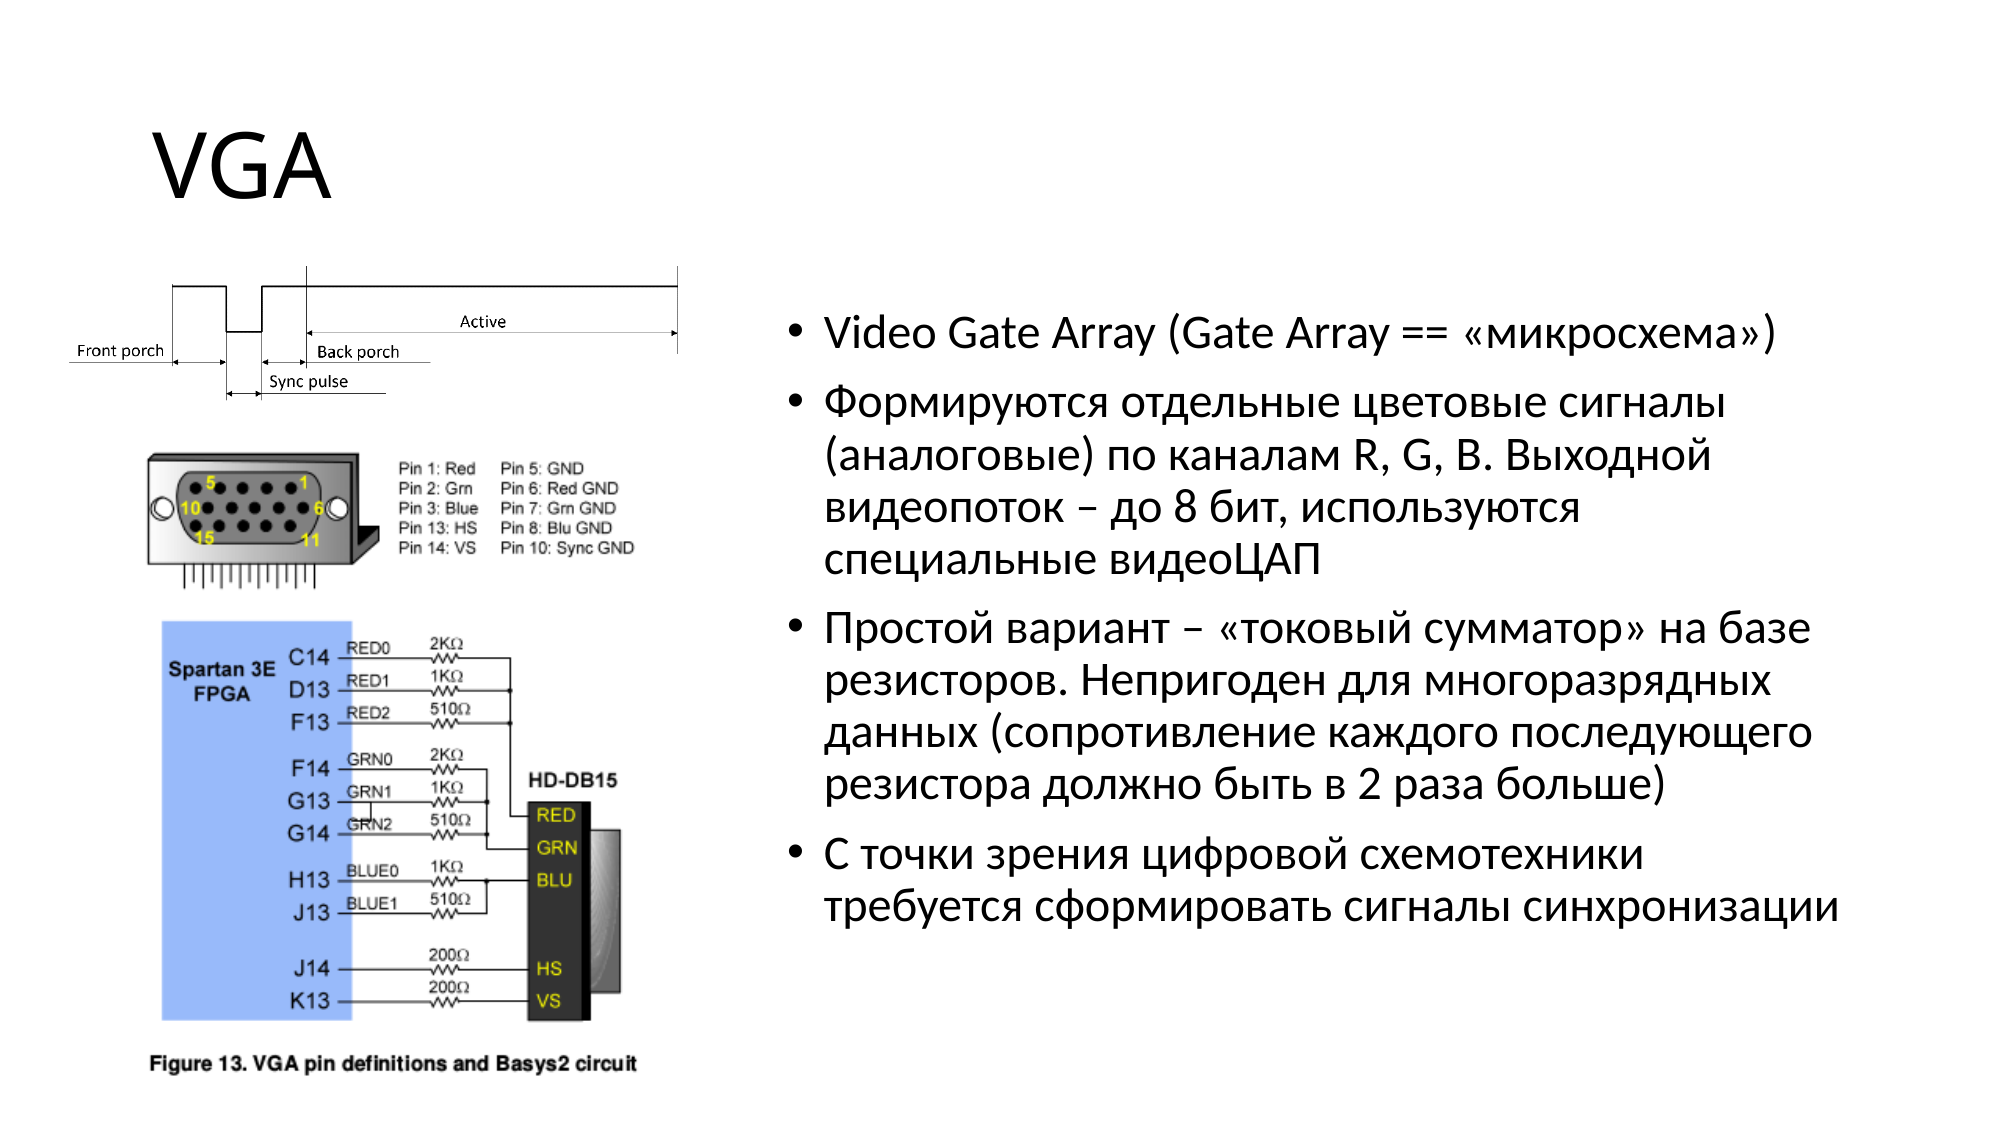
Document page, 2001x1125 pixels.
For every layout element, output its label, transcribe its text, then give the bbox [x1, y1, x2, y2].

title VGA [137, 59, 1863, 278]
list Video Gate Array (Gate Array == «микросхема») Формируются отдельные цветовые сигналы (аналоговые) по каналам R, G, B. Выходной видеопоток – до 8 бит, используются специальные видеоЦАП Простой вариант – «токовый сумматор» на базе резисторов. Непригоден для многоразрядных данных (сопротивление каждого последующего резистора должно быть в 2 раза больше) С точки зрения цифровой схемотехники требуется сформировать сигналы синхронизации [772, 299, 1863, 1014]
picture [137, 443, 657, 1093]
picture [57, 253, 706, 432]
